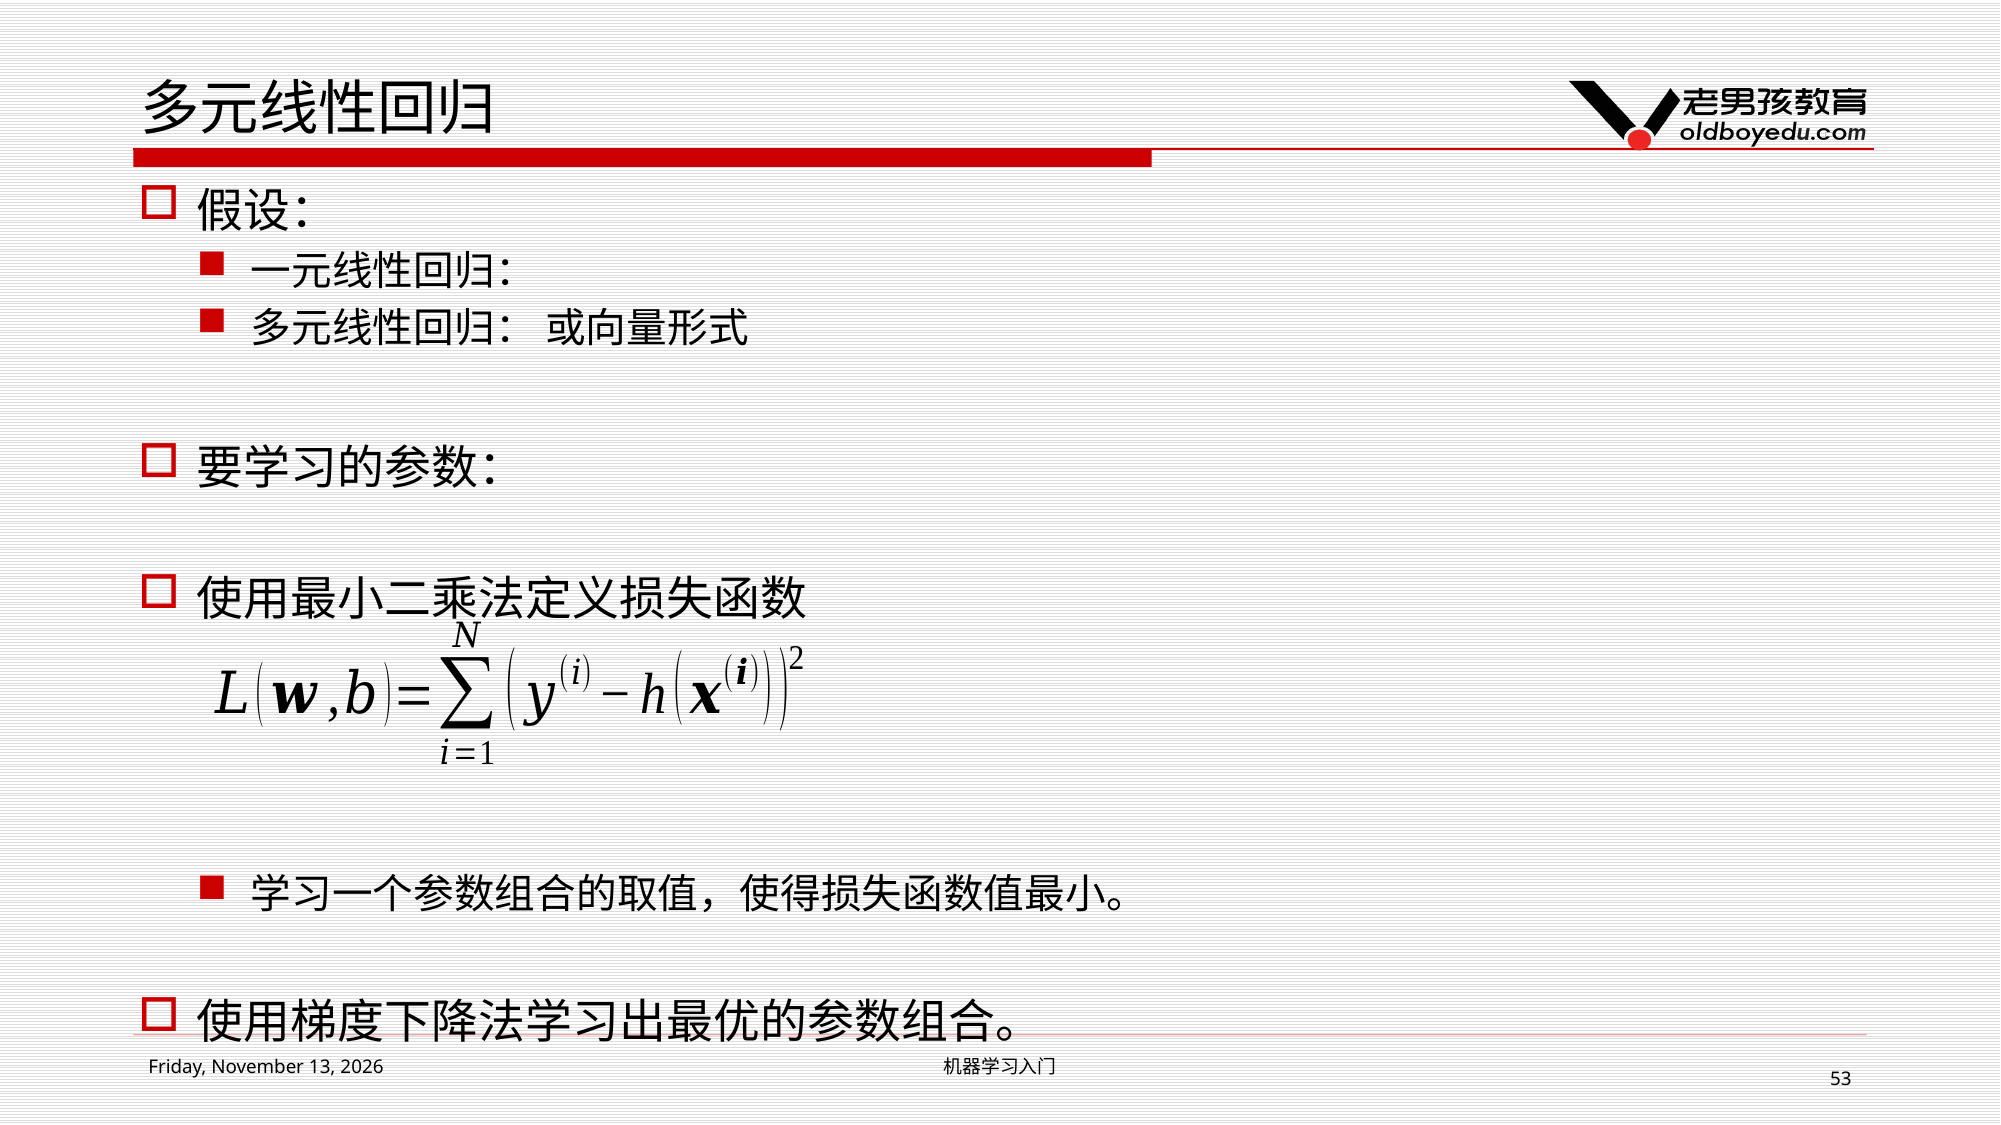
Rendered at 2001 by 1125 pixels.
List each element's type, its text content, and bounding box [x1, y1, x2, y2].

footer 机器学习入门 [683, 1046, 1317, 1103]
slide_number 53 [1433, 1058, 1867, 1103]
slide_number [133, 1046, 567, 1103]
title 多元线性回归 [125, 50, 1876, 149]
